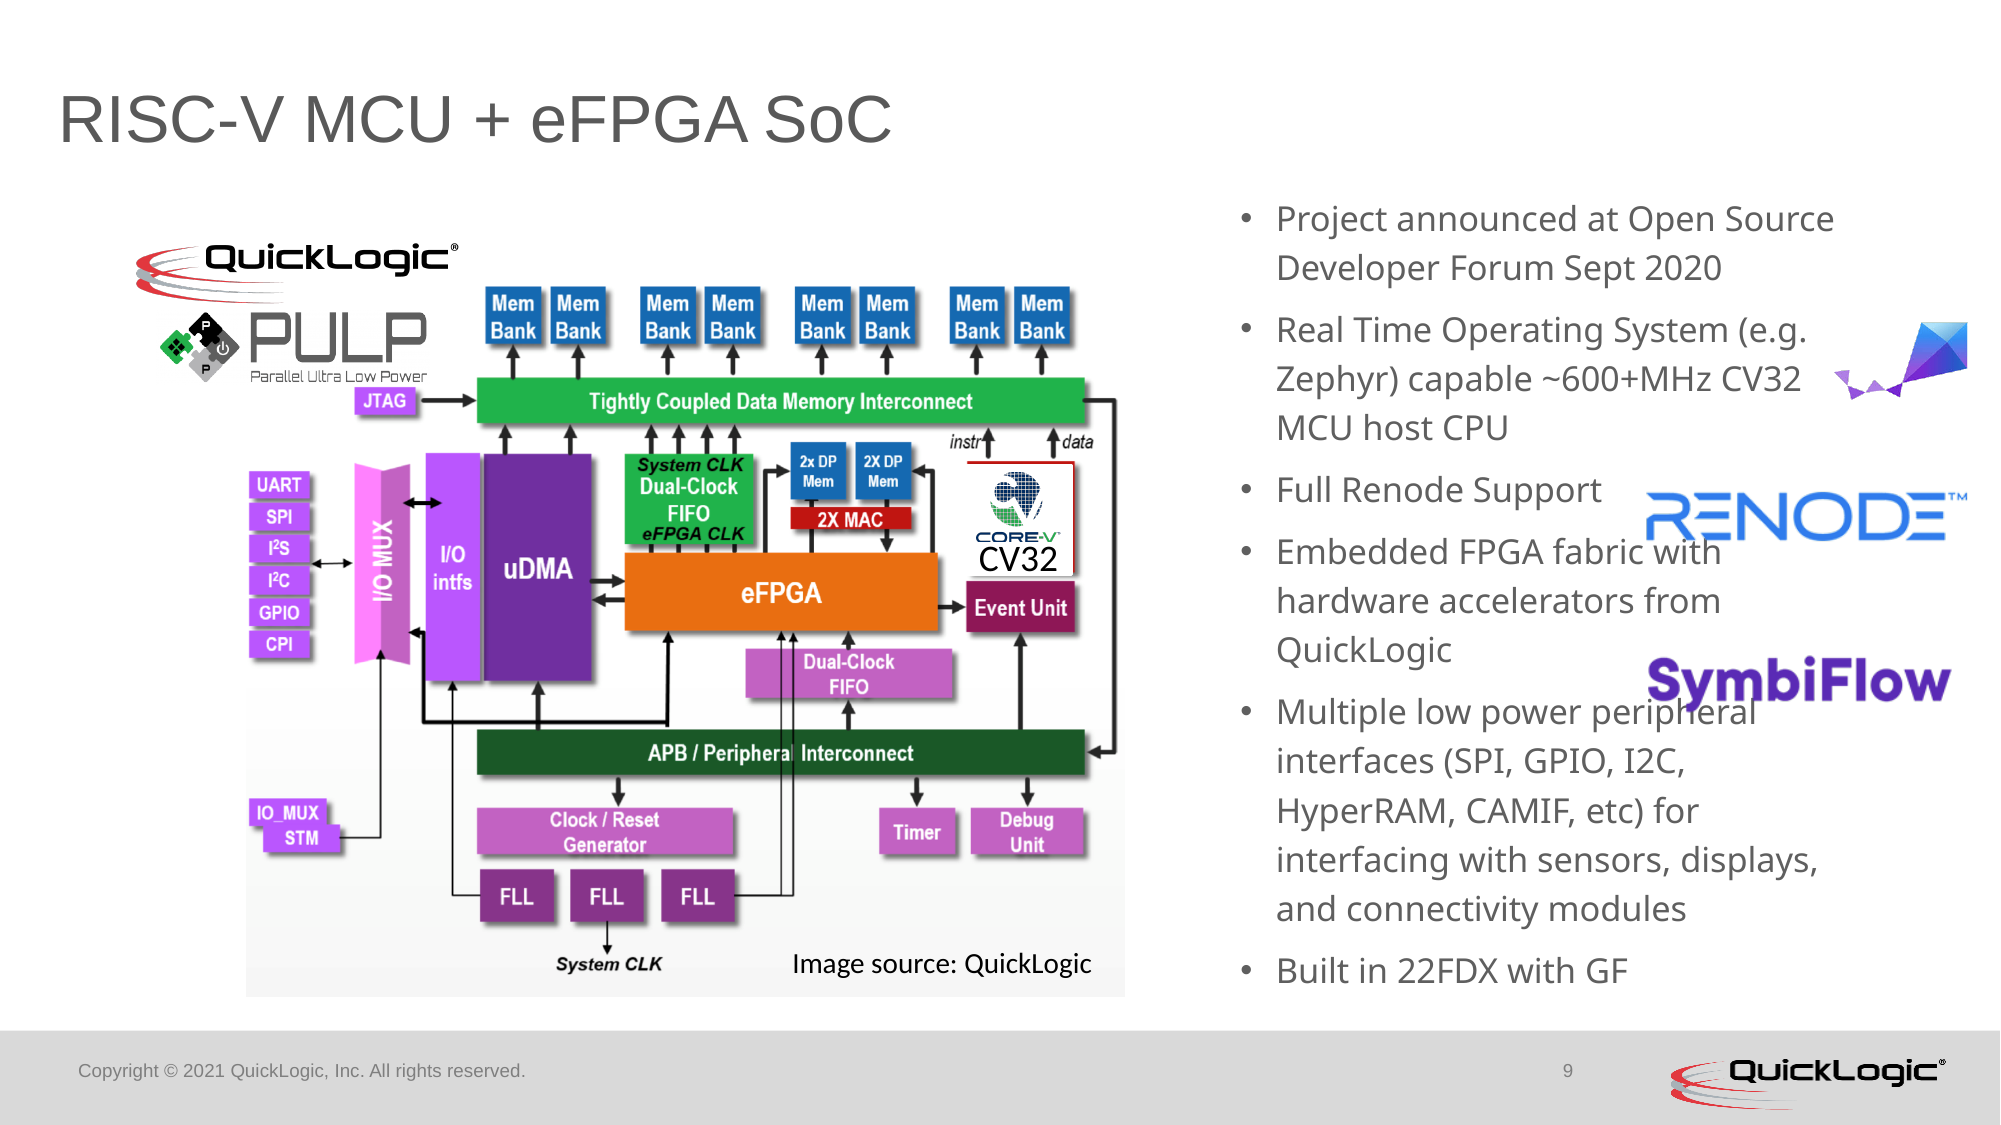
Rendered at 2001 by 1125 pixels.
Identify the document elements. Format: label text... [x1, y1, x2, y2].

picture [1567, 301, 2000, 788]
text_box Project announced at Open Source Developer Forum Sept 2020 Real Time Operating System (e.g. Zephyr) capable ~600+MHz CV32 MCU host CPU Full Renode Support Embedded FPGA fabric with hardware accelerators from QuickLogic Multiple low power peripheral interfaces (SPI, GPIO, I2C, HyperRAM, CAMIF, etc) for interfacing with sensors, displays, and connectivity modules Built in 22FDX with GF [1225, 181, 1862, 1041]
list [246, 250, 1125, 998]
picture [1668, 1056, 1948, 1112]
picture [156, 308, 431, 385]
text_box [962, 464, 1075, 589]
picture [133, 240, 461, 307]
text_box RISC-V MCU + eFPGA SoC [43, 59, 1802, 181]
